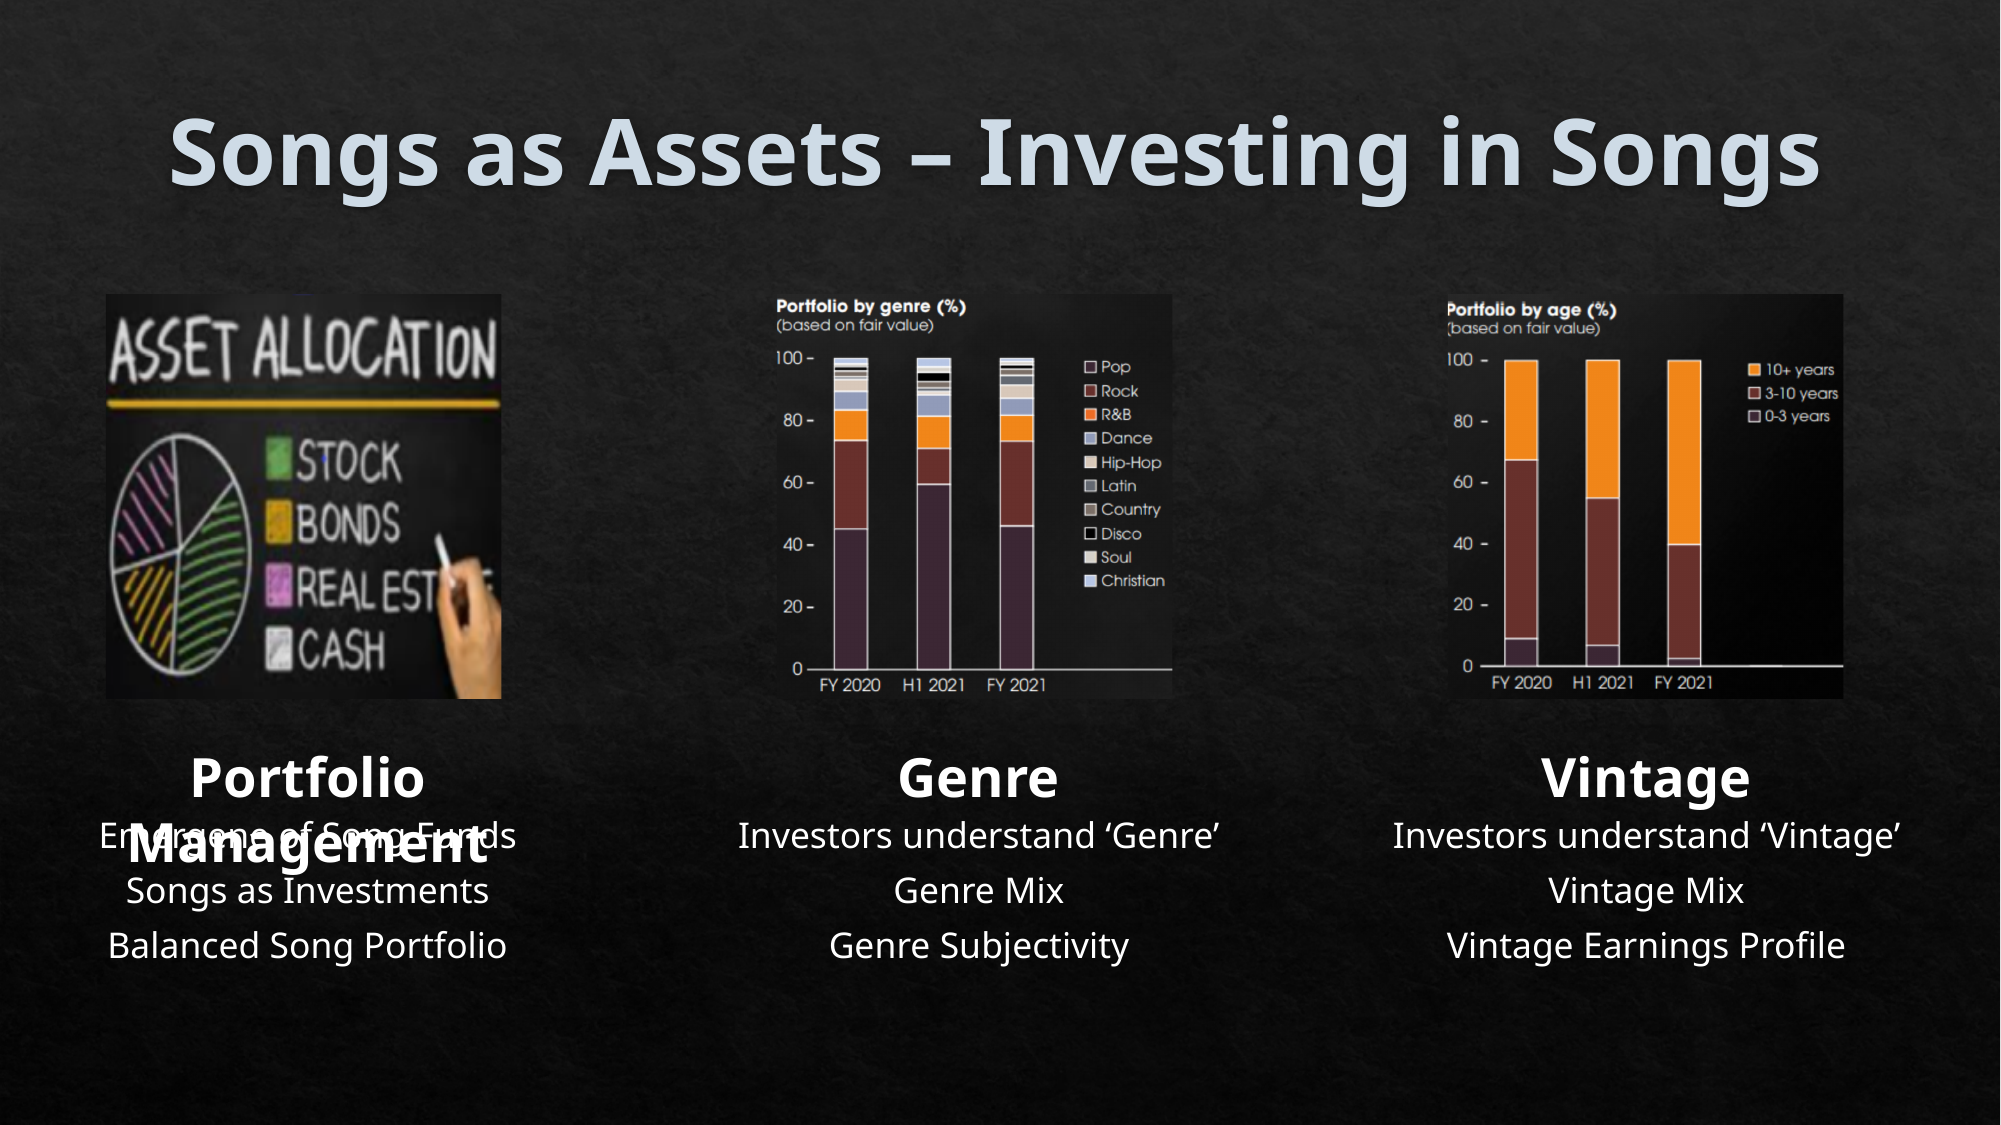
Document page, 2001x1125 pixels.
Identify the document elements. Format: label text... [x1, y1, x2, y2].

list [20, 225, 1938, 1026]
title Songs as Assets – Investing in Songs [146, 52, 1846, 224]
